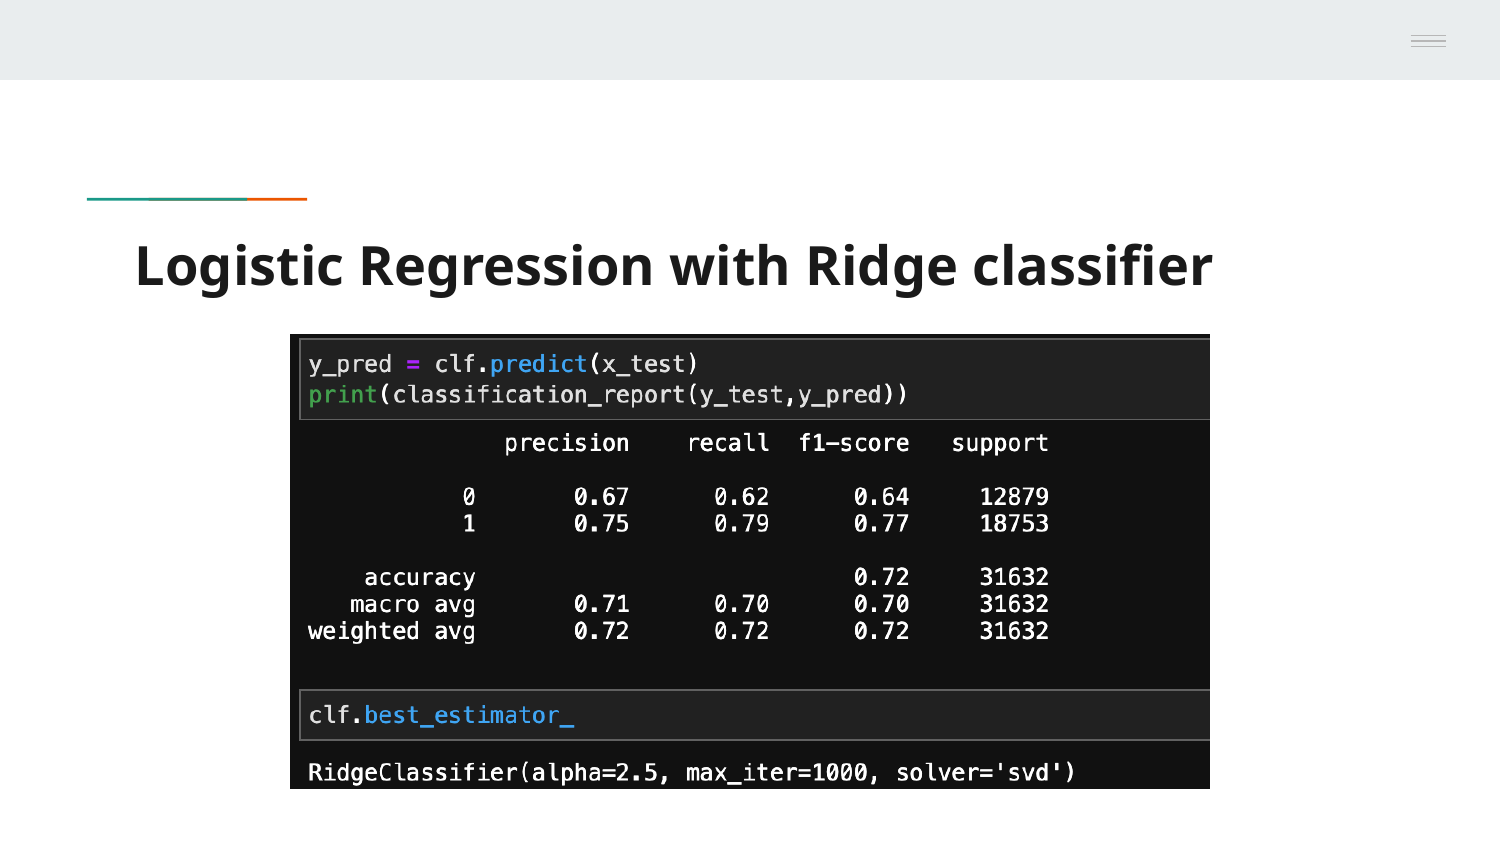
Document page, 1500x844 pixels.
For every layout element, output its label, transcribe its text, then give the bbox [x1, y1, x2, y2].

picture [289, 334, 1211, 789]
title Logistic Regression with Ridge classifier [119, 216, 1472, 311]
